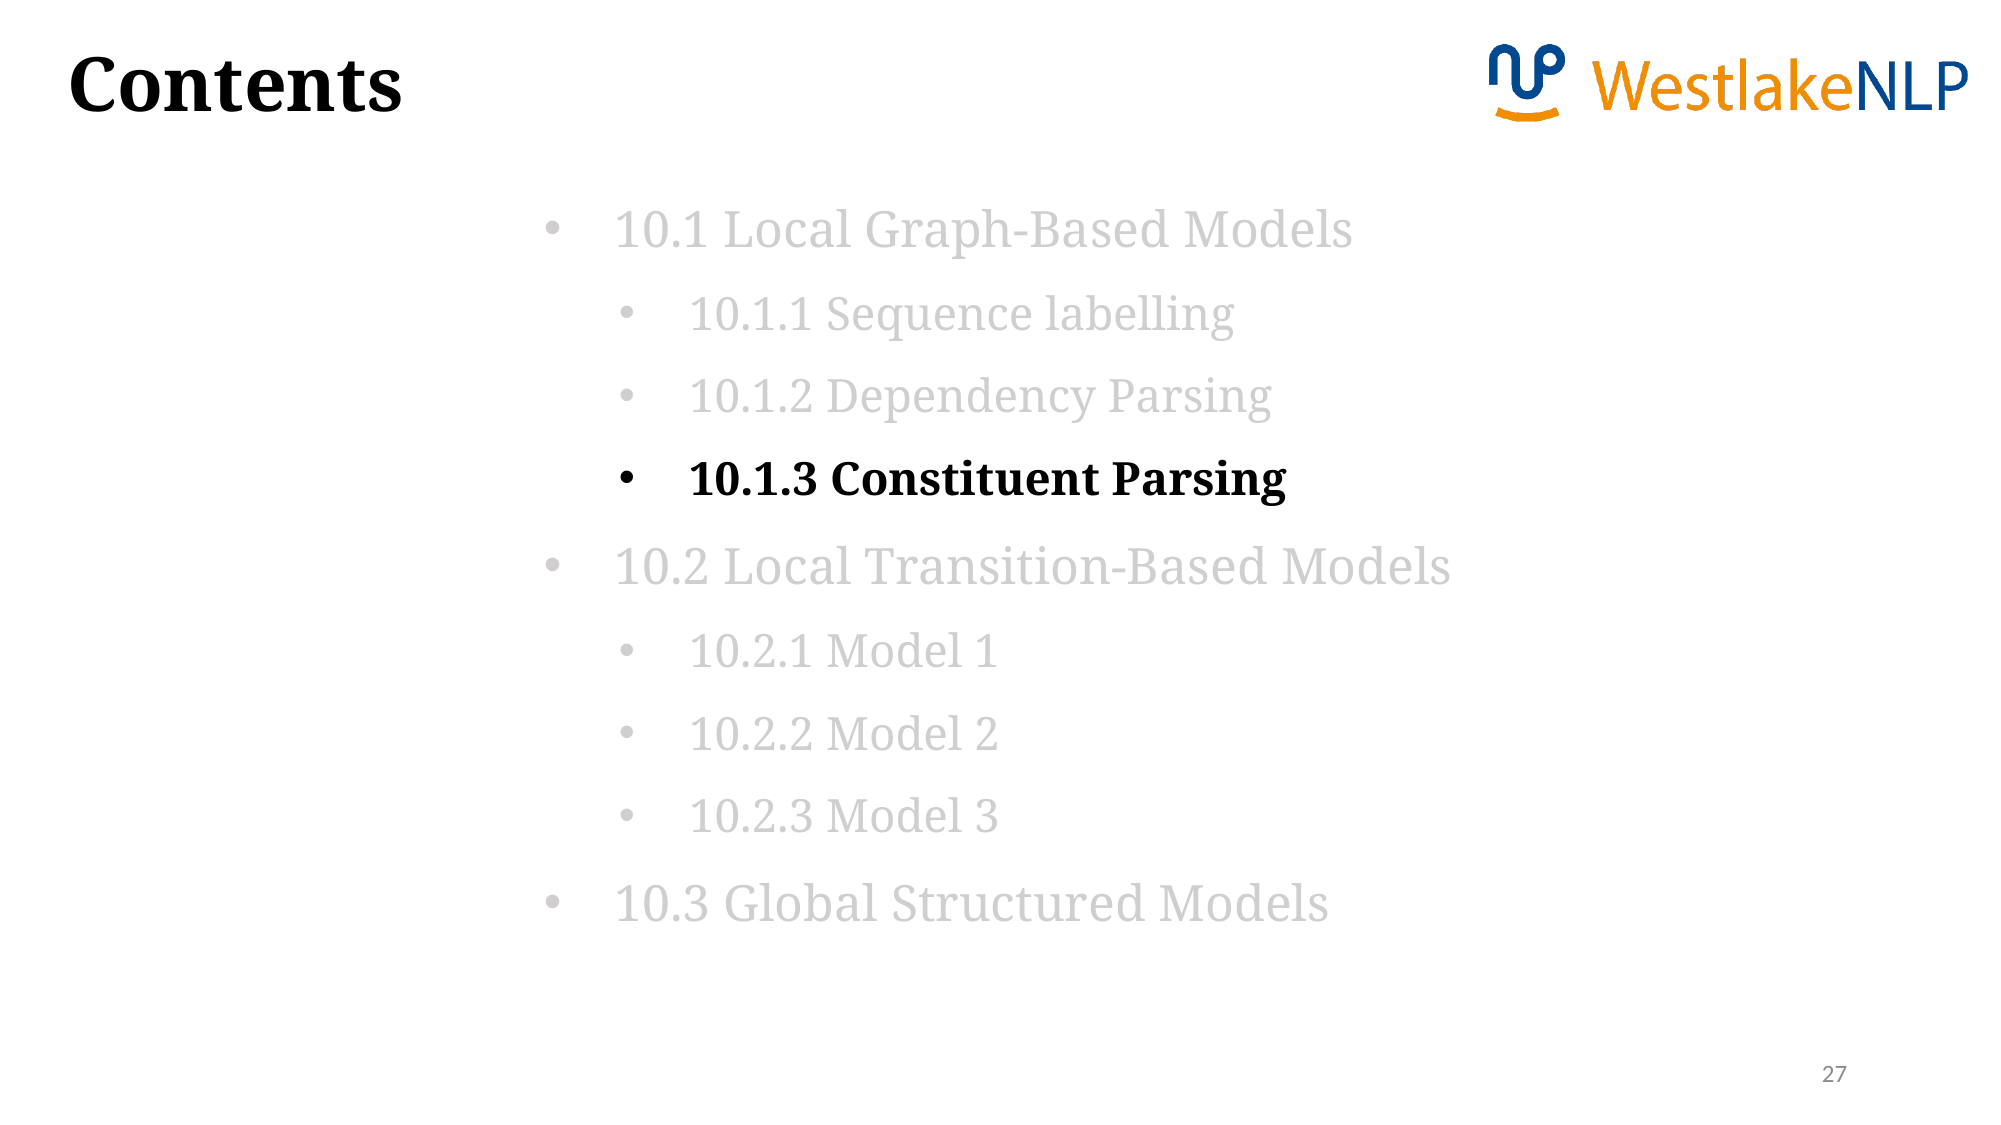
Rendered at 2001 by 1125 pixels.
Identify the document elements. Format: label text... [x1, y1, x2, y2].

text_box Contents [52, 29, 554, 134]
text_box 10.1 Local Graph-Based Models 10.1.1 Sequence labelling 10.1.2 Dependency Parsing 10.1.3 Constituent Parsing 10.2 Local Transition-Based Models 10.2.1 Model 1 10.2.2 Model 2 10.2.3 Model 3 10.3 Global Structured Models [529, 159, 1468, 940]
slide_number 27 [1412, 1042, 1863, 1103]
picture [1459, 0, 2000, 170]
